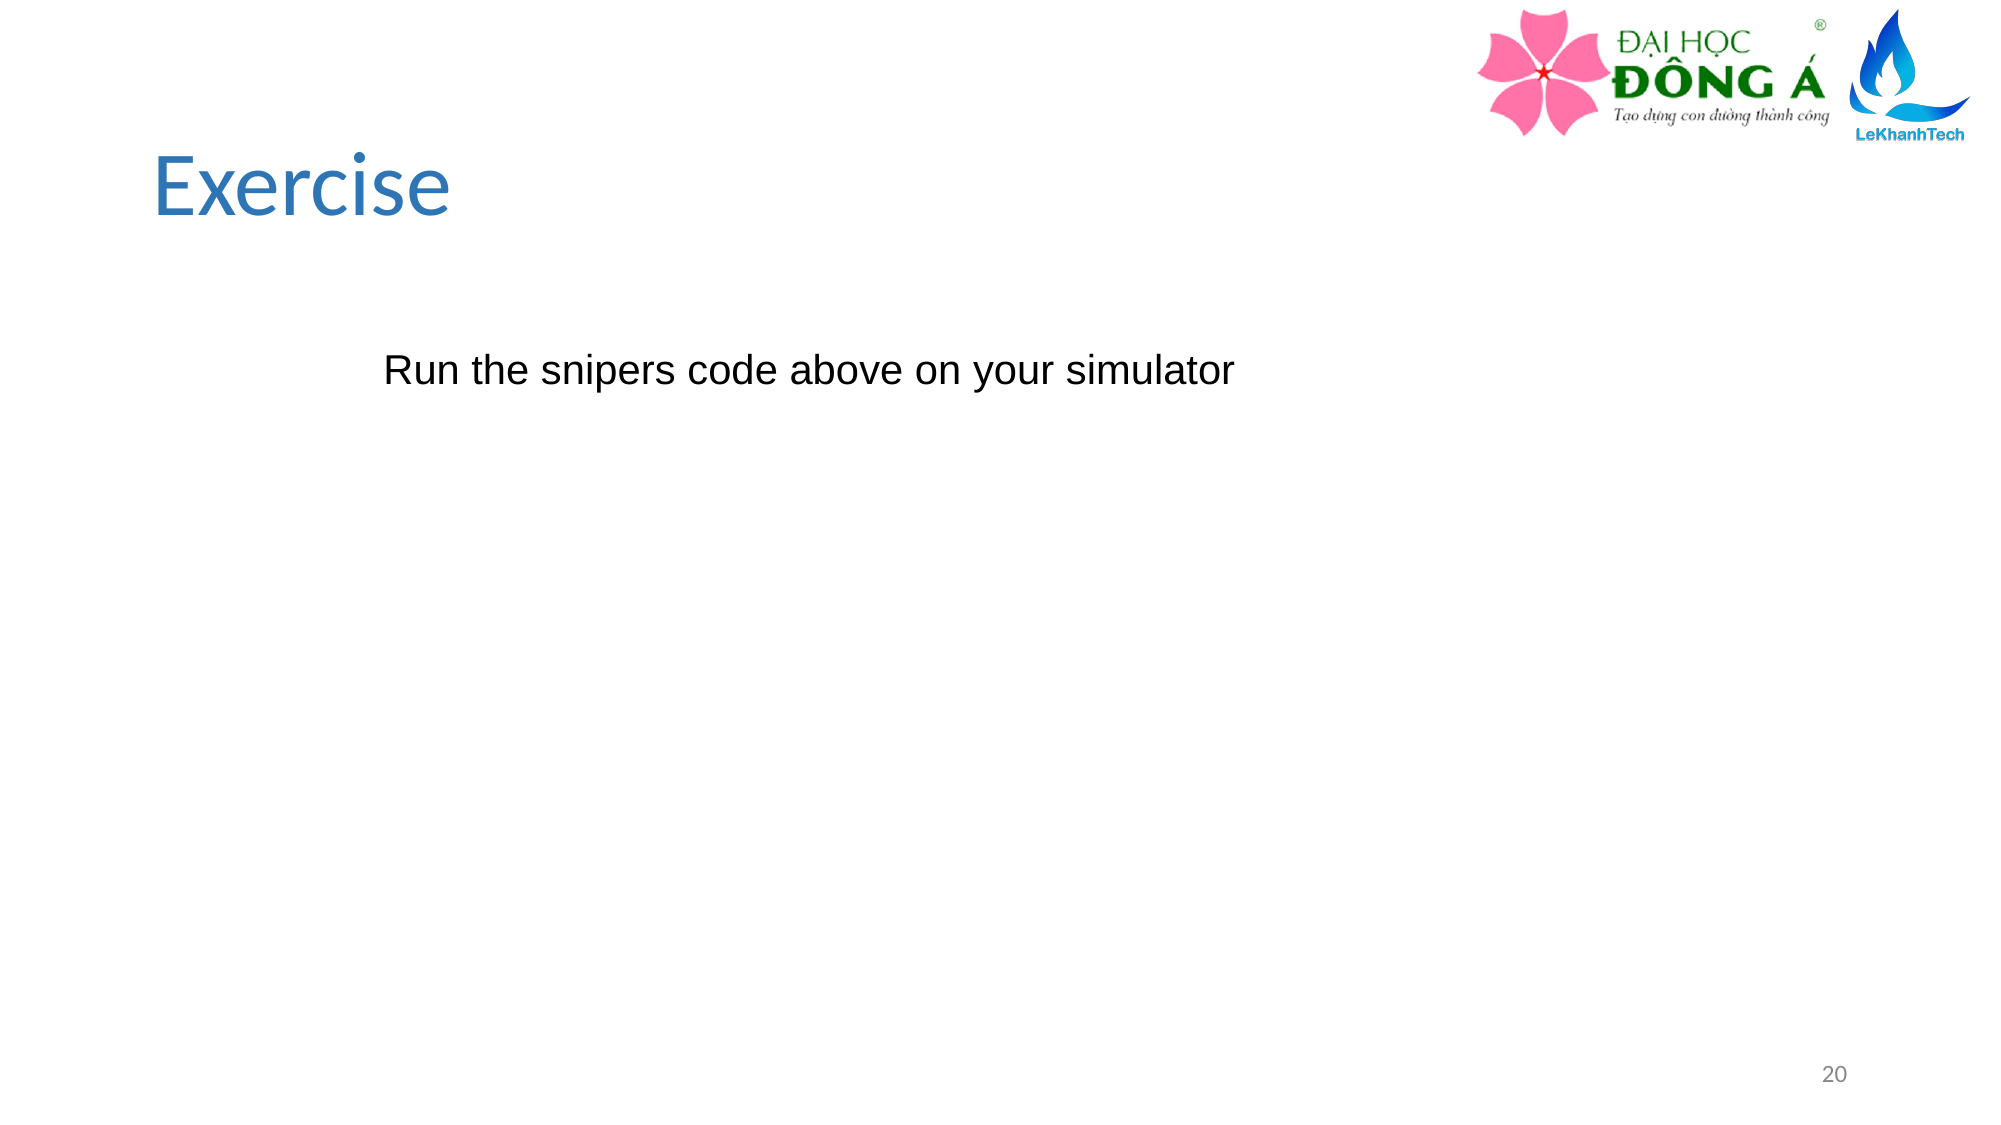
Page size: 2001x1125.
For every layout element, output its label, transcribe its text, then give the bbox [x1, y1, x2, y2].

title Exercise [137, 91, 1863, 280]
slide_number 20 [1412, 1042, 1863, 1103]
text_box Run the snipers code above on your simulator [368, 335, 1450, 401]
picture [1465, 5, 1980, 144]
